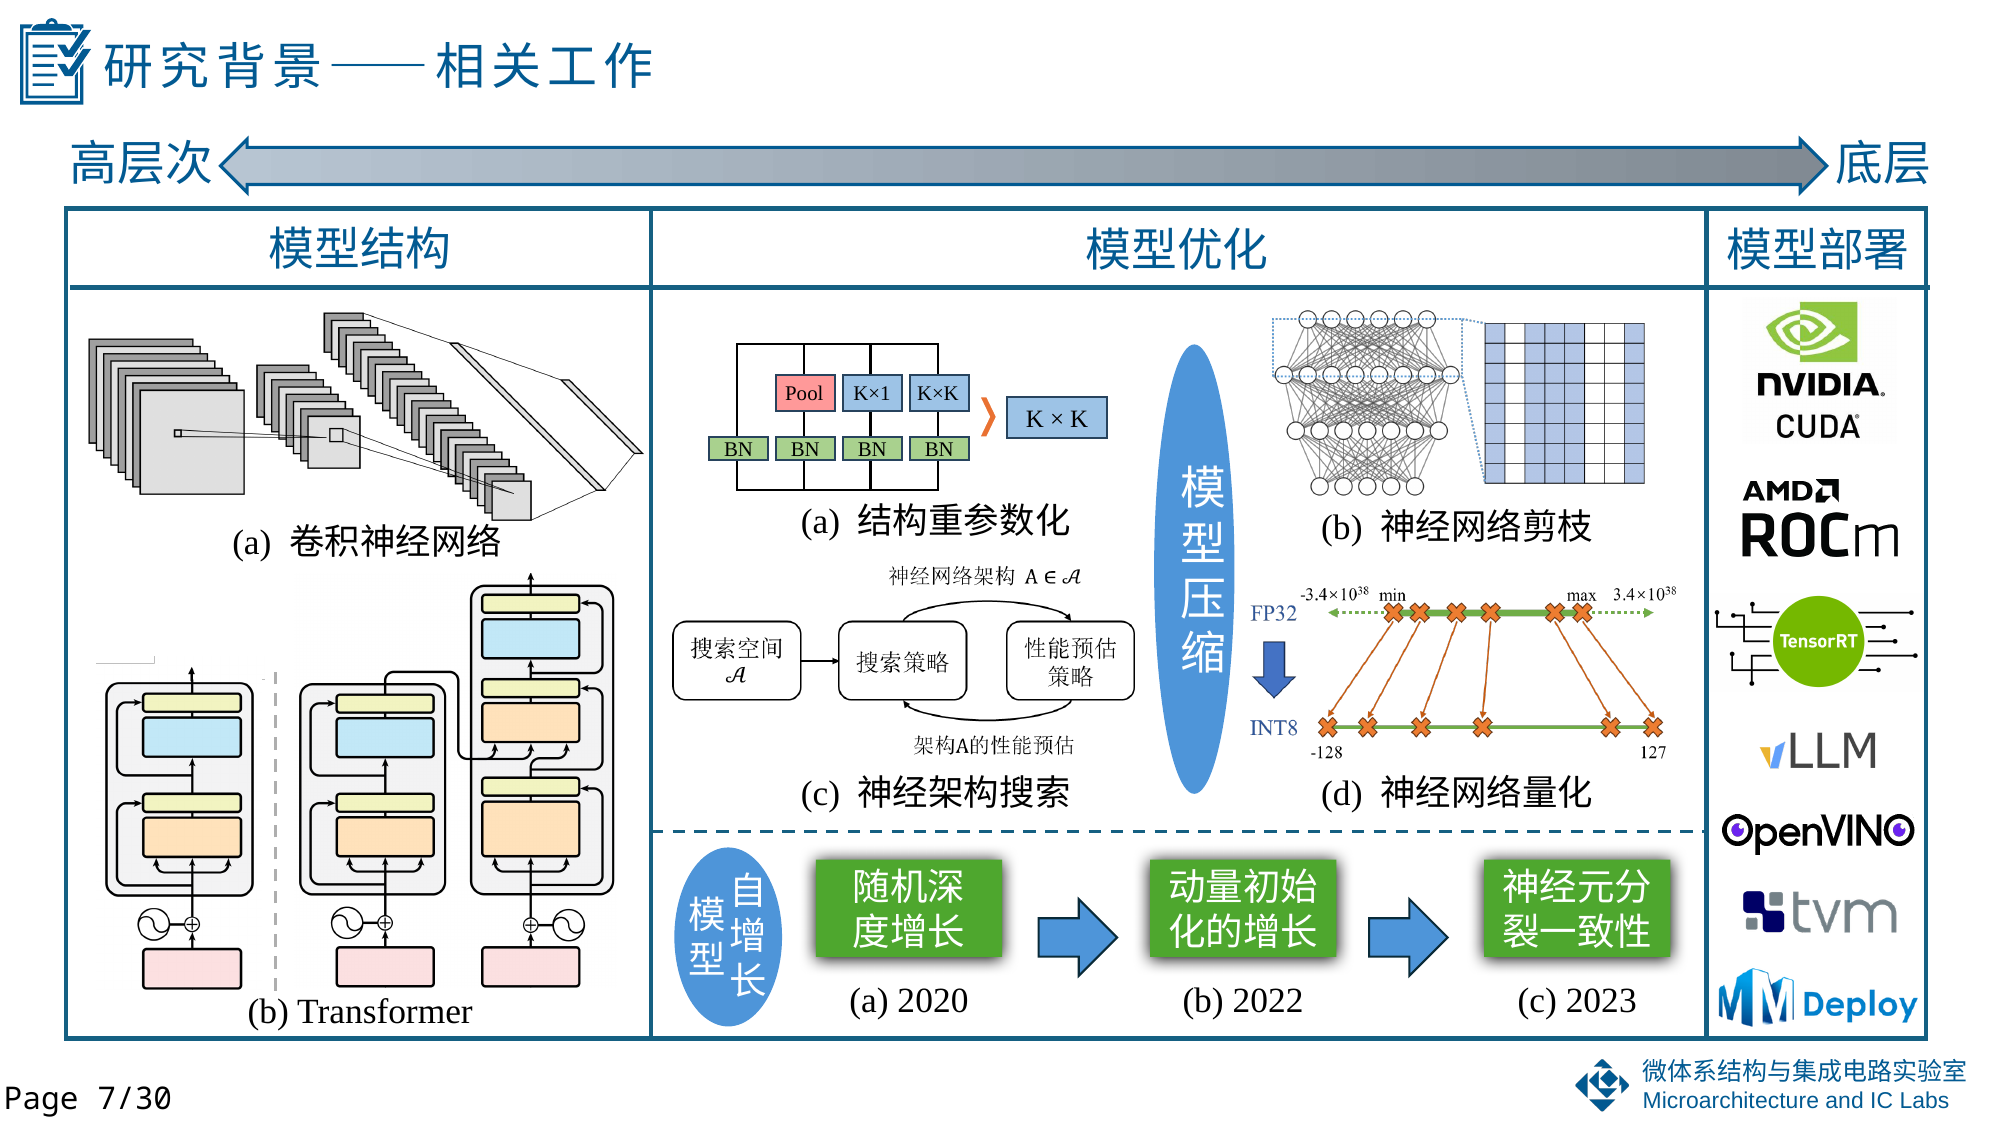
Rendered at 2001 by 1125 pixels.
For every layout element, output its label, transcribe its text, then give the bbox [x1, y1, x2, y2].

text_box [1367, 895, 1450, 980]
picture [83, 309, 652, 524]
text_box [653, 290, 1704, 831]
table_cell 9.25 [1137, 849, 1350, 973]
text_box [653, 207, 1704, 285]
table_cell 9.25 [803, 849, 1016, 973]
text_box (b) 神经网络剪枝 [1306, 498, 1608, 554]
text_box (b) 2022 [1167, 970, 1319, 1028]
text_box [1037, 895, 1120, 980]
picture [293, 573, 617, 989]
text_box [708, 343, 1108, 491]
text_box Page 7/30 [0, 1070, 188, 1123]
text_box (c) 2023 [1502, 970, 1652, 1028]
text_box 随机深 度增长 [814, 858, 1004, 958]
text_box 底层 [1820, 125, 1947, 198]
text_box 研究背景——相关工作 [89, 27, 1383, 102]
text_box (a) 卷积神经网络 [217, 524, 517, 569]
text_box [673, 846, 784, 1027]
text_box 模型压缩 [1152, 342, 1237, 796]
text_box [229, 135, 1820, 197]
text_box [653, 833, 1706, 1040]
text_box (b) Transformer [233, 980, 488, 1038]
table_cell 9.25 [1471, 849, 1684, 973]
text_box 模型部署 [1711, 212, 1925, 283]
text_box 神经元分裂一致性 [1483, 858, 1672, 958]
text_box [64, 207, 649, 1040]
picture [95, 655, 266, 990]
text_box [1709, 207, 1928, 285]
text_box 模型结构 [254, 212, 467, 283]
text_box 动量初始化的增长 [1148, 858, 1338, 958]
picture [1742, 296, 1898, 445]
picture [1709, 592, 1924, 693]
text_box (c) 神经架构搜索 [786, 769, 1086, 820]
text_box (a) 结构重参数化 [786, 491, 1086, 548]
picture [1235, 576, 1686, 773]
picture [1721, 814, 1918, 856]
text_box (d) 神经网络量化 [1306, 773, 1608, 820]
picture [1742, 891, 1898, 934]
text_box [1572, 1053, 2000, 1115]
text_box (a) 2020 [834, 970, 984, 1028]
text_box [20, 18, 89, 105]
picture [1711, 962, 1926, 1034]
picture [672, 554, 1136, 769]
text_box [1708, 290, 1928, 1040]
picture [1729, 724, 1910, 777]
picture [1741, 478, 1898, 557]
text_box 高层次 [54, 125, 229, 198]
picture [1268, 307, 1646, 498]
text_box 模型优化 [1070, 213, 1284, 284]
